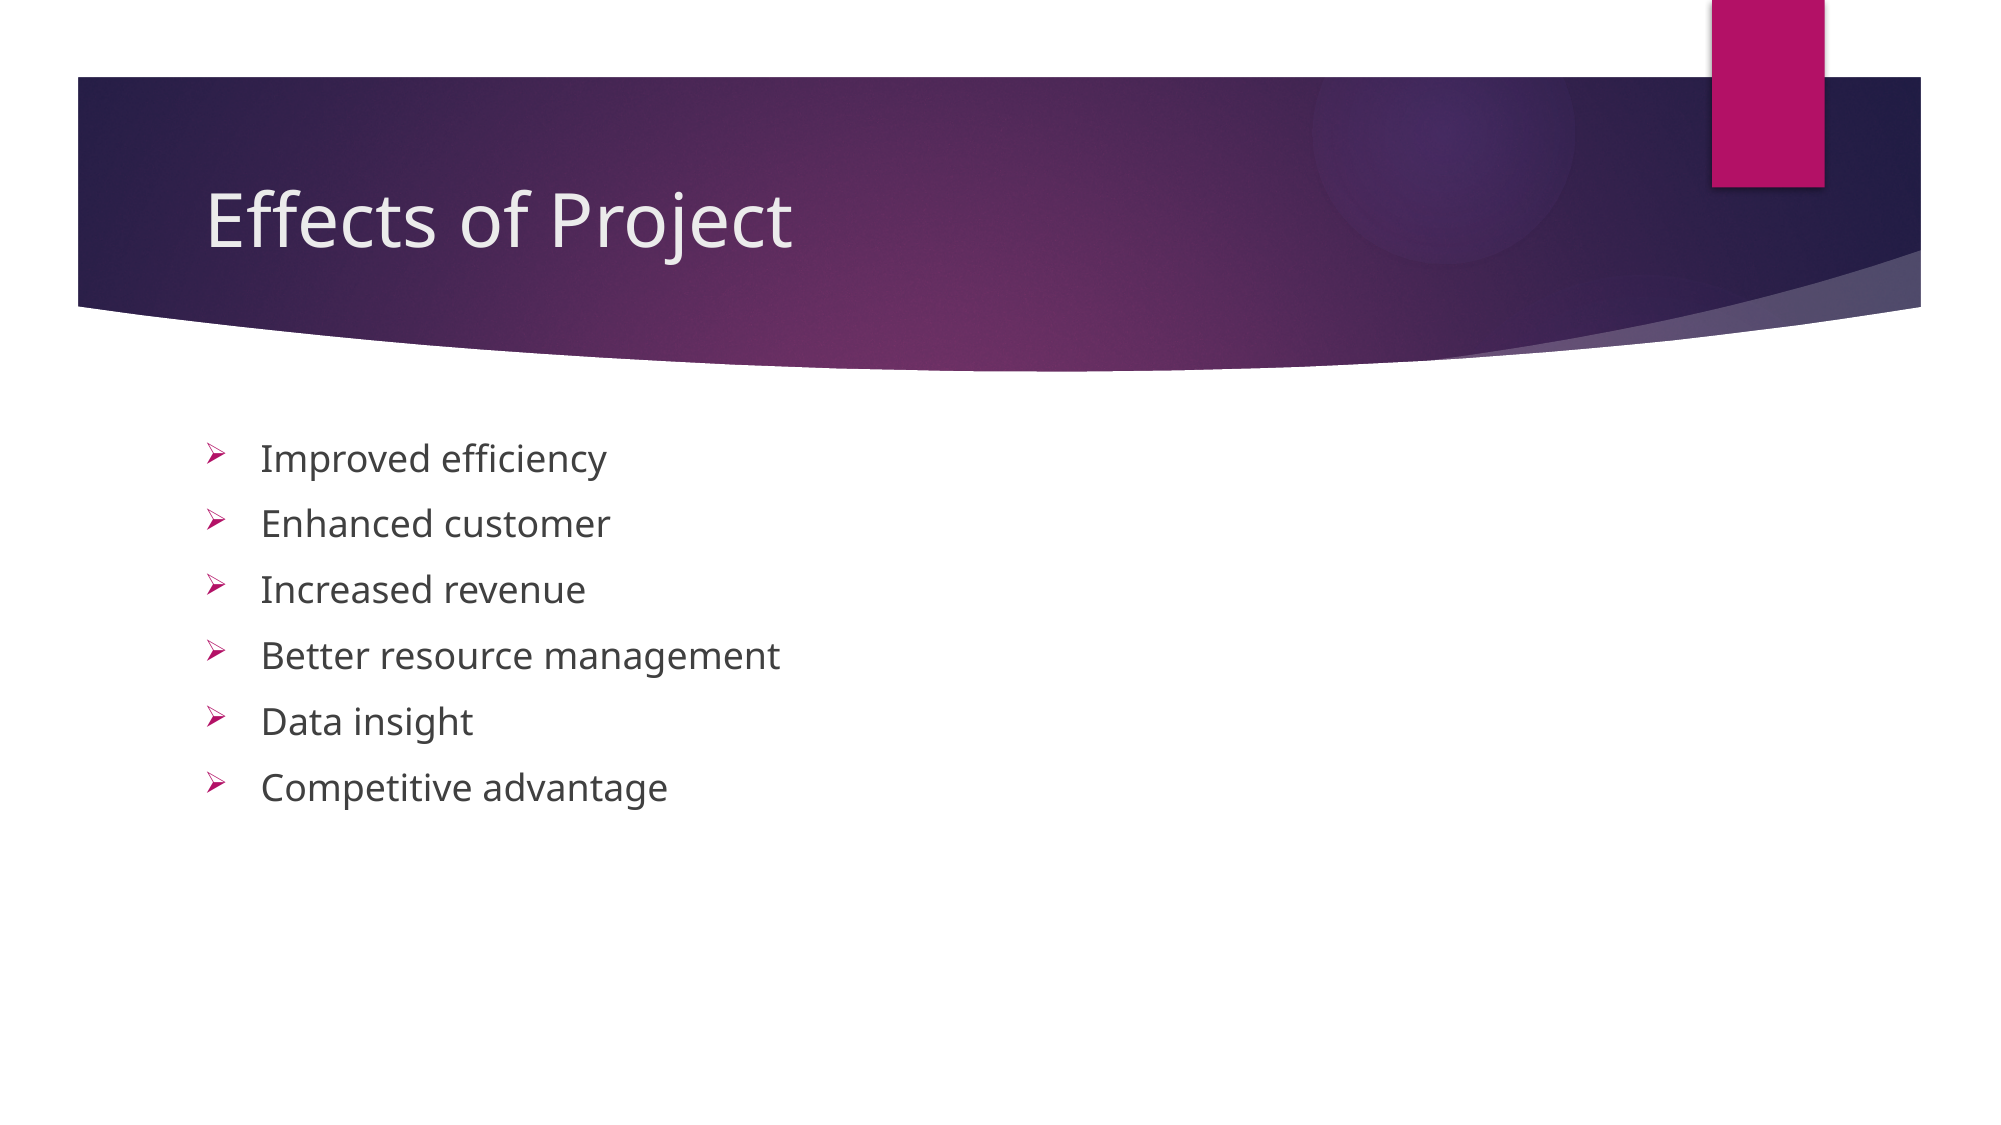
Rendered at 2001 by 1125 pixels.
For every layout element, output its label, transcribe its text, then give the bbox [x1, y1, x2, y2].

title Effects of Project [189, 159, 1627, 276]
list Improved efficiency Enhanced customer Increased revenue Better resource management Data insight Competitive advantage [189, 427, 1638, 988]
